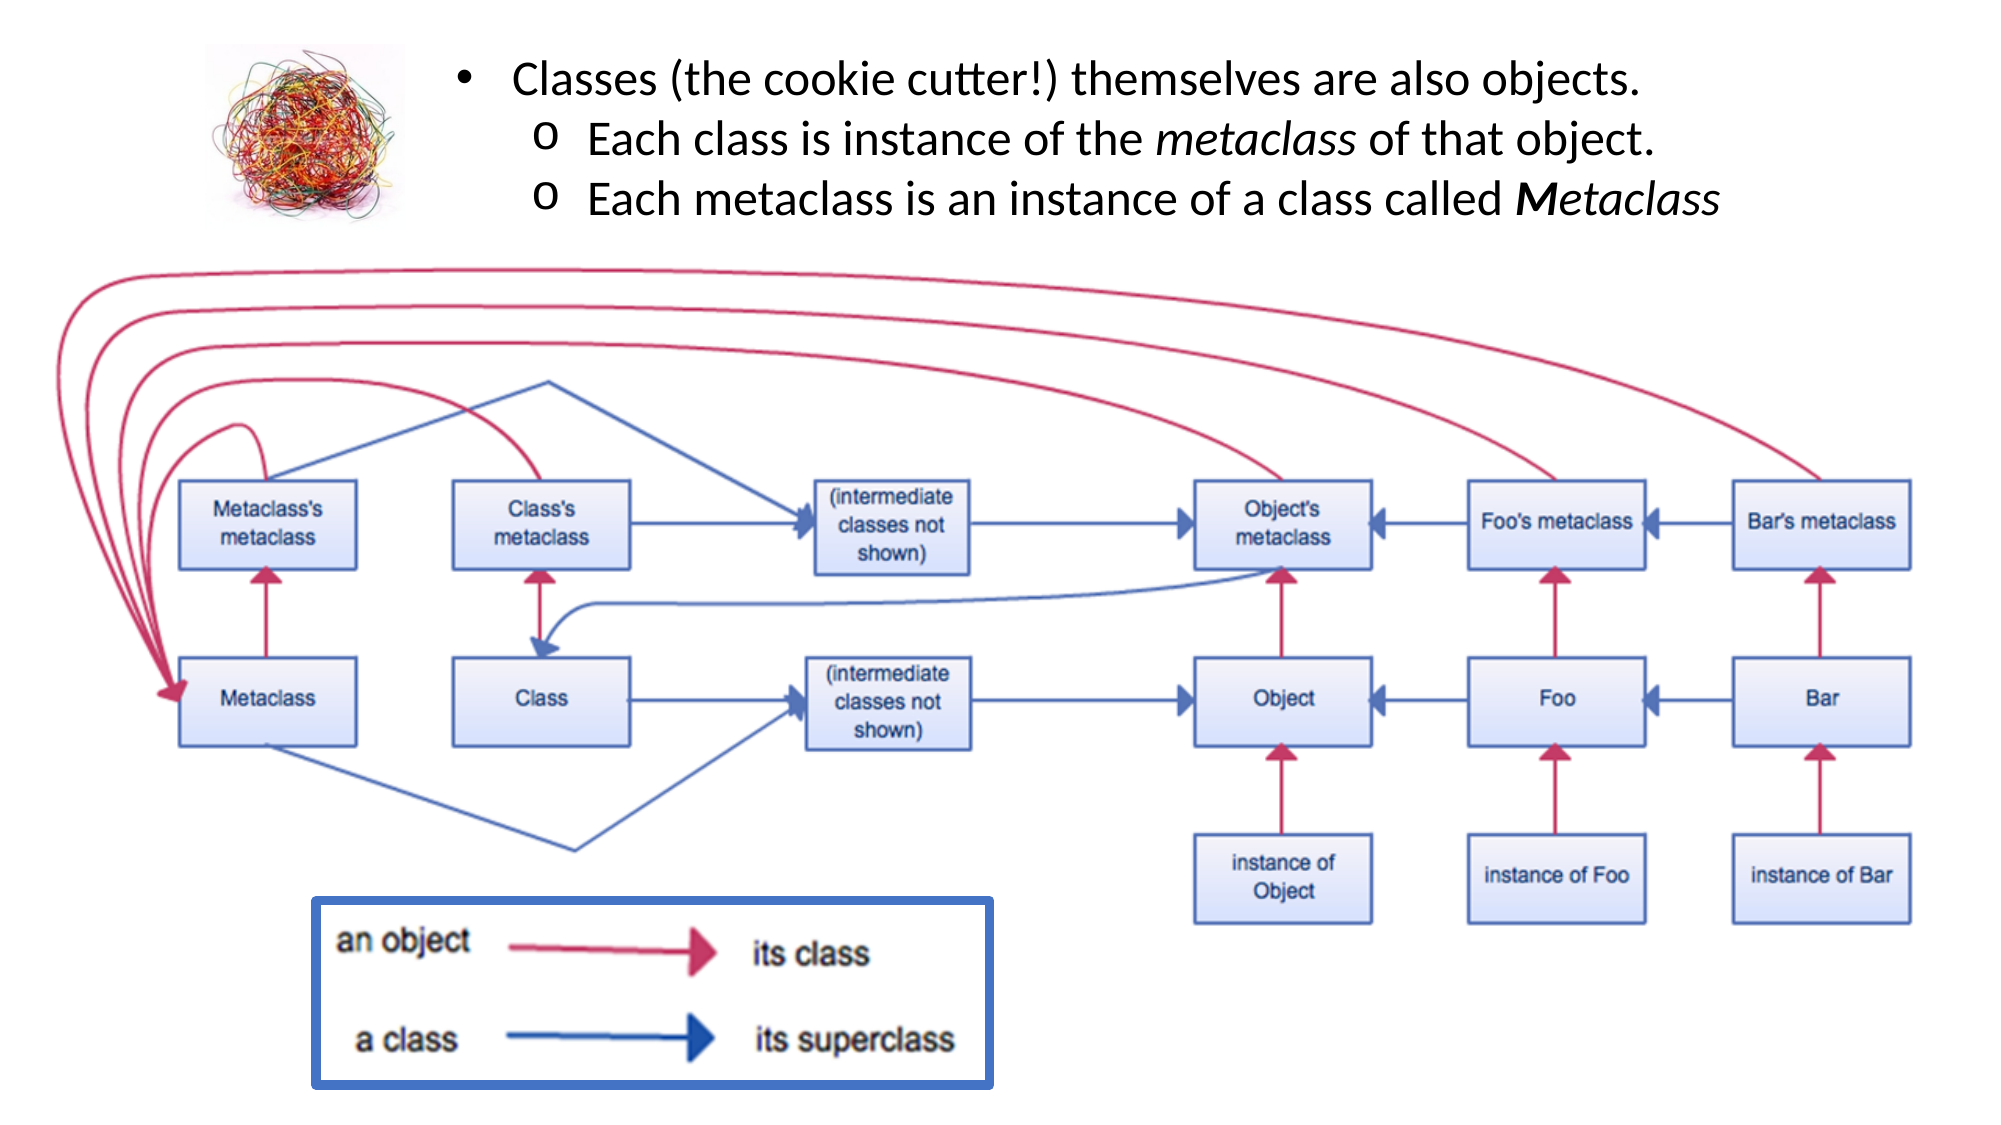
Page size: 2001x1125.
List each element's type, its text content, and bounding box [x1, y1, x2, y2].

picture [48, 262, 1922, 1081]
picture [205, 44, 405, 230]
text_box Classes (the cookie cutter!) themselves are also objects. Each class is instance of the metaclass of that object. Each metaclass is an instance of a class called Metaclass [441, 38, 1740, 234]
